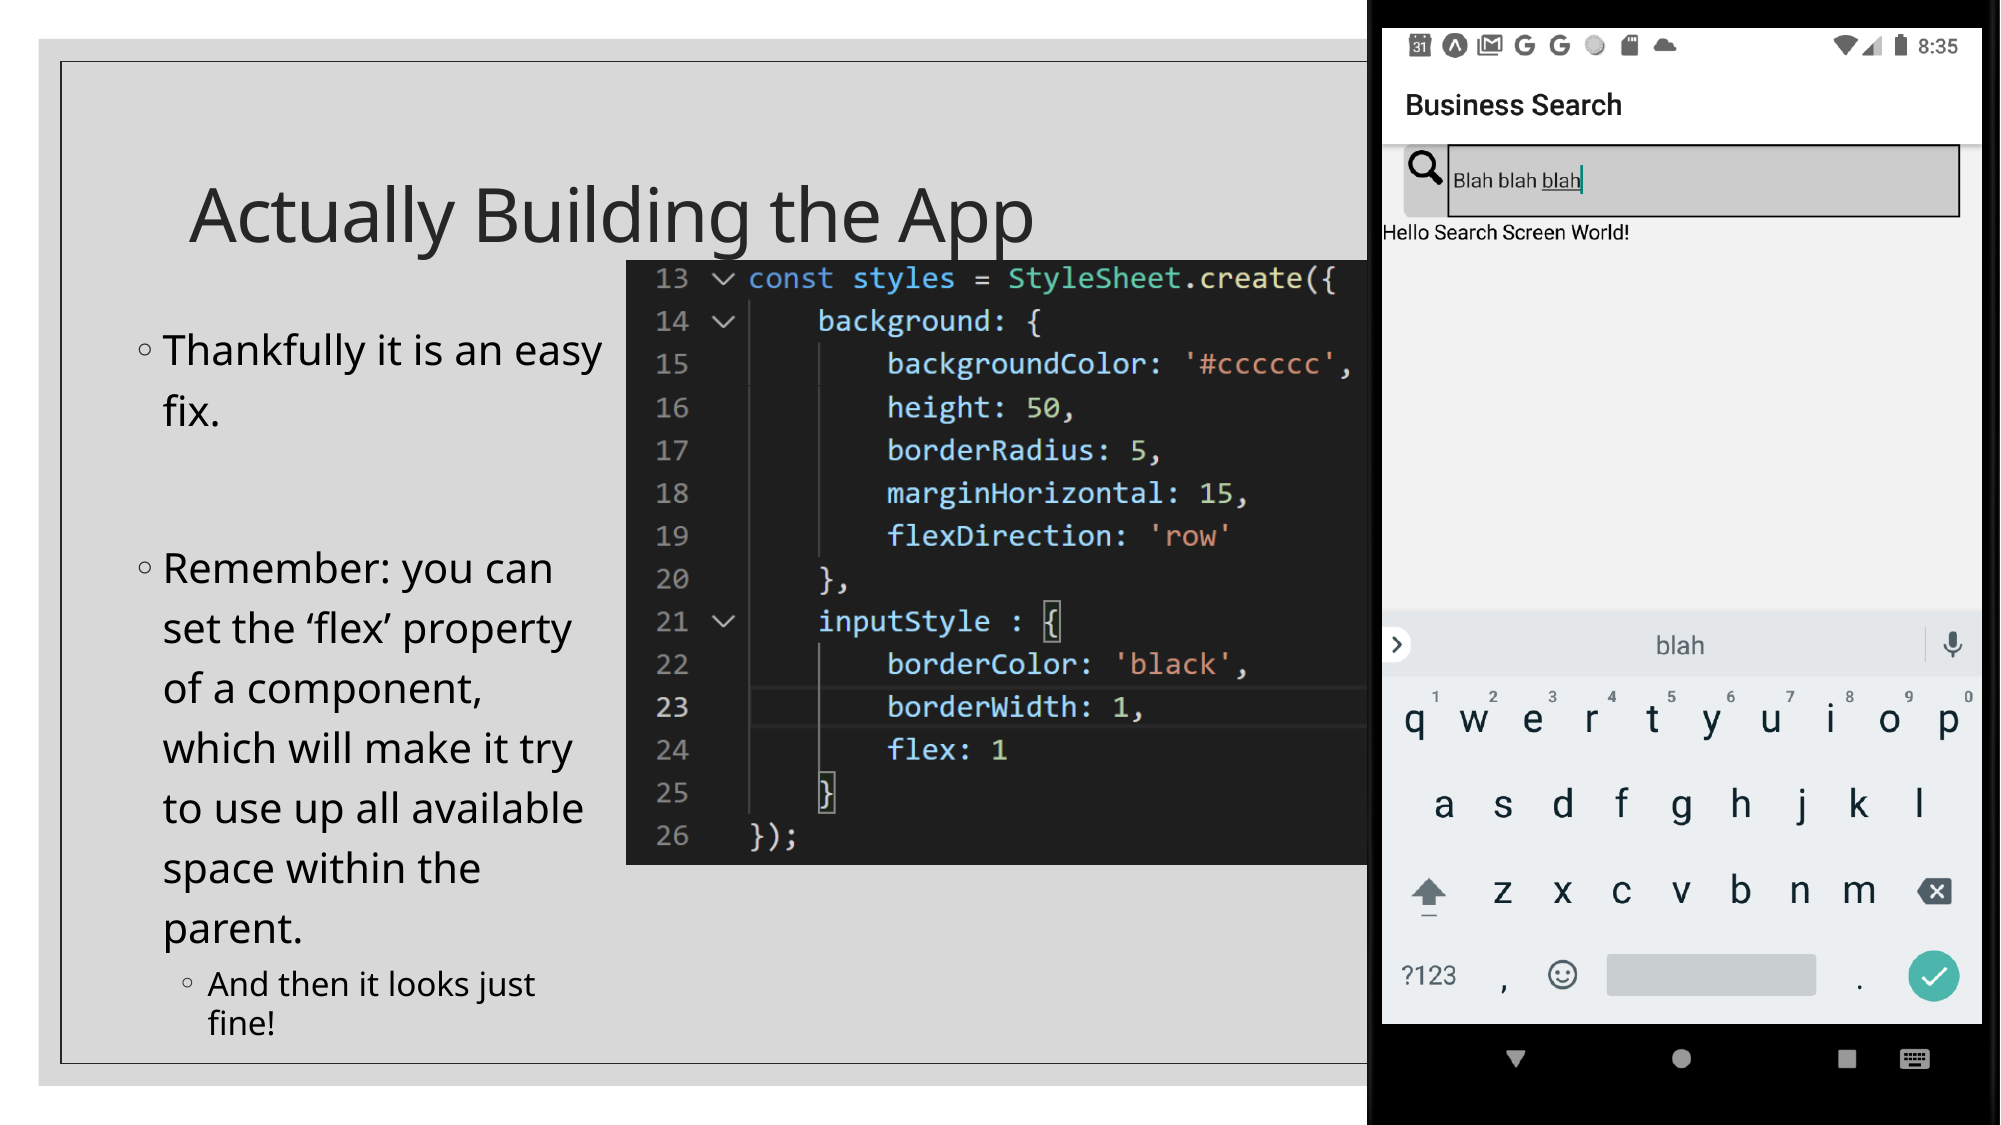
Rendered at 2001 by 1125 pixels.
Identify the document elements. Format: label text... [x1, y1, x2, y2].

list Thankfully it is an easy fix. Remember: you can set the ‘flex’ property of a component, which will make it try to use up all available space within the parent. And then it looks just fine! [117, 306, 619, 1125]
title Actually Building the App [174, 105, 1361, 331]
picture [626, 0, 2000, 1125]
